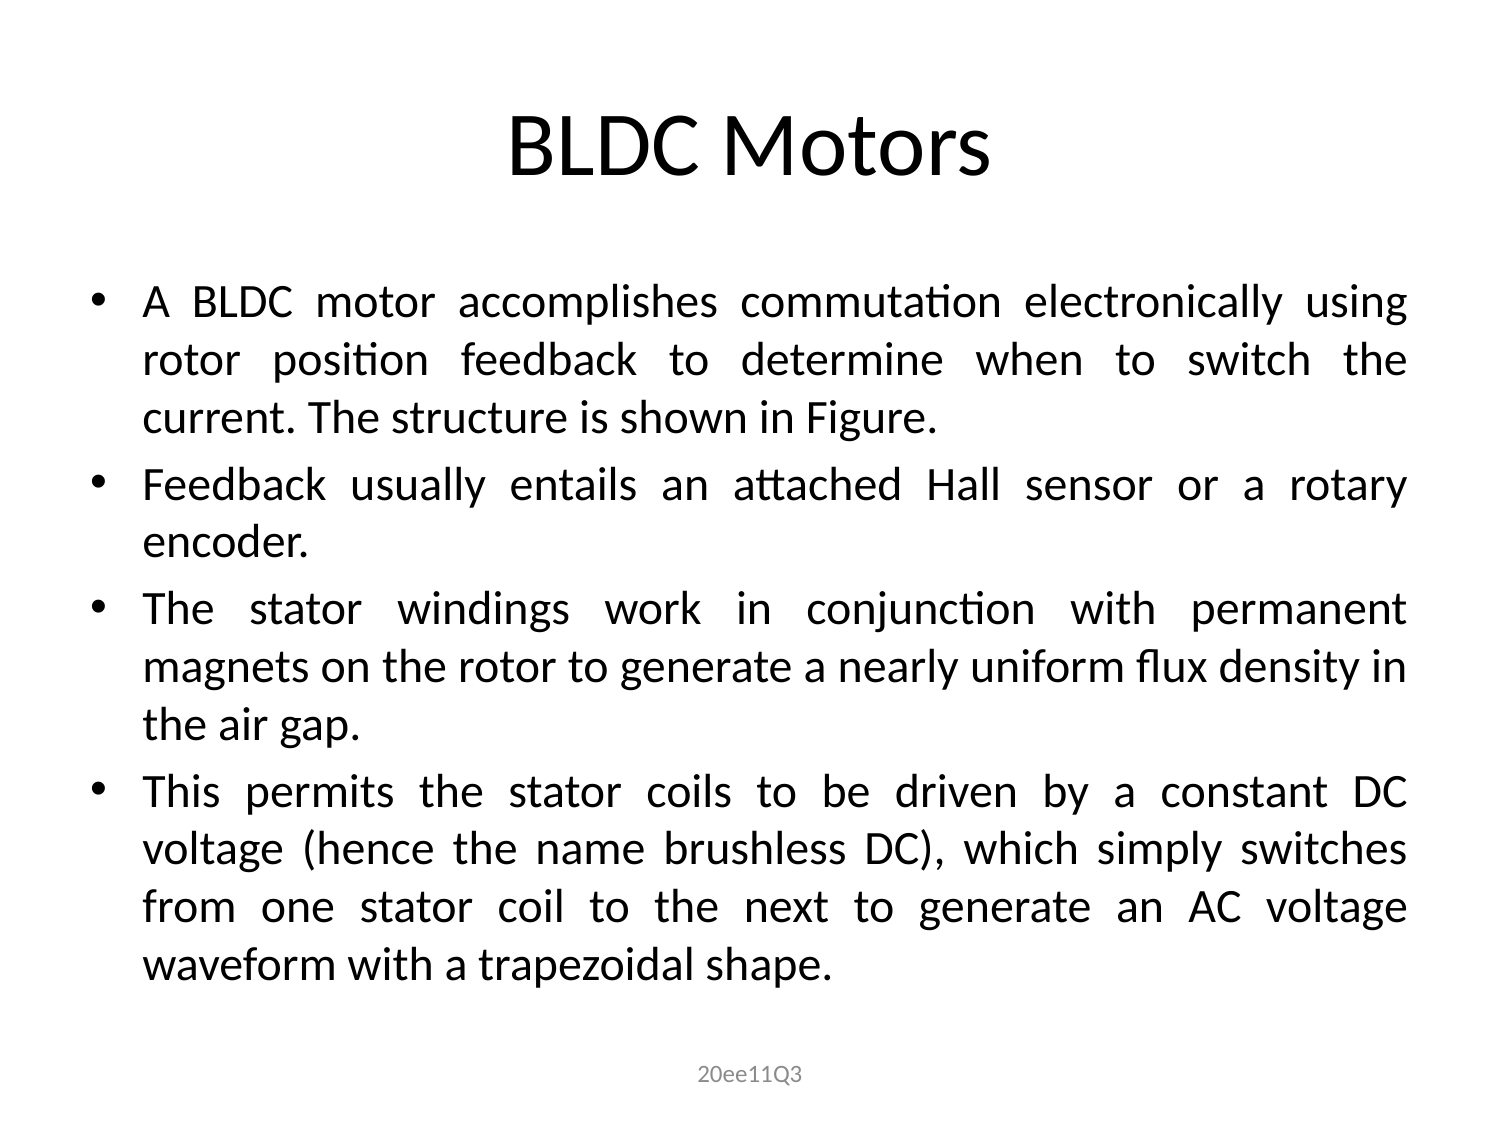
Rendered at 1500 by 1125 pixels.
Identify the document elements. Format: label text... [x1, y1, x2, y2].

footer 20ee11Q3 [512, 1042, 988, 1103]
title BLDC Motors [75, 45, 1425, 233]
list A BLDC motor accomplishes commutation electronically using rotor position feedback to determine when to switch the current. The structure is shown in Figure. Feedback usually entails an attached Hall sensor or a rotary encoder. The stator windings work in conjunction with permanent magnets on the rotor to generate a nearly uniform flux density in the air gap. This permits the stator coils to be driven by a constant DC voltage (hence the name brushless DC), which simply switches from one stator coil to the next to generate an AC voltage waveform with a trapezoidal shape. [75, 262, 1425, 1005]
